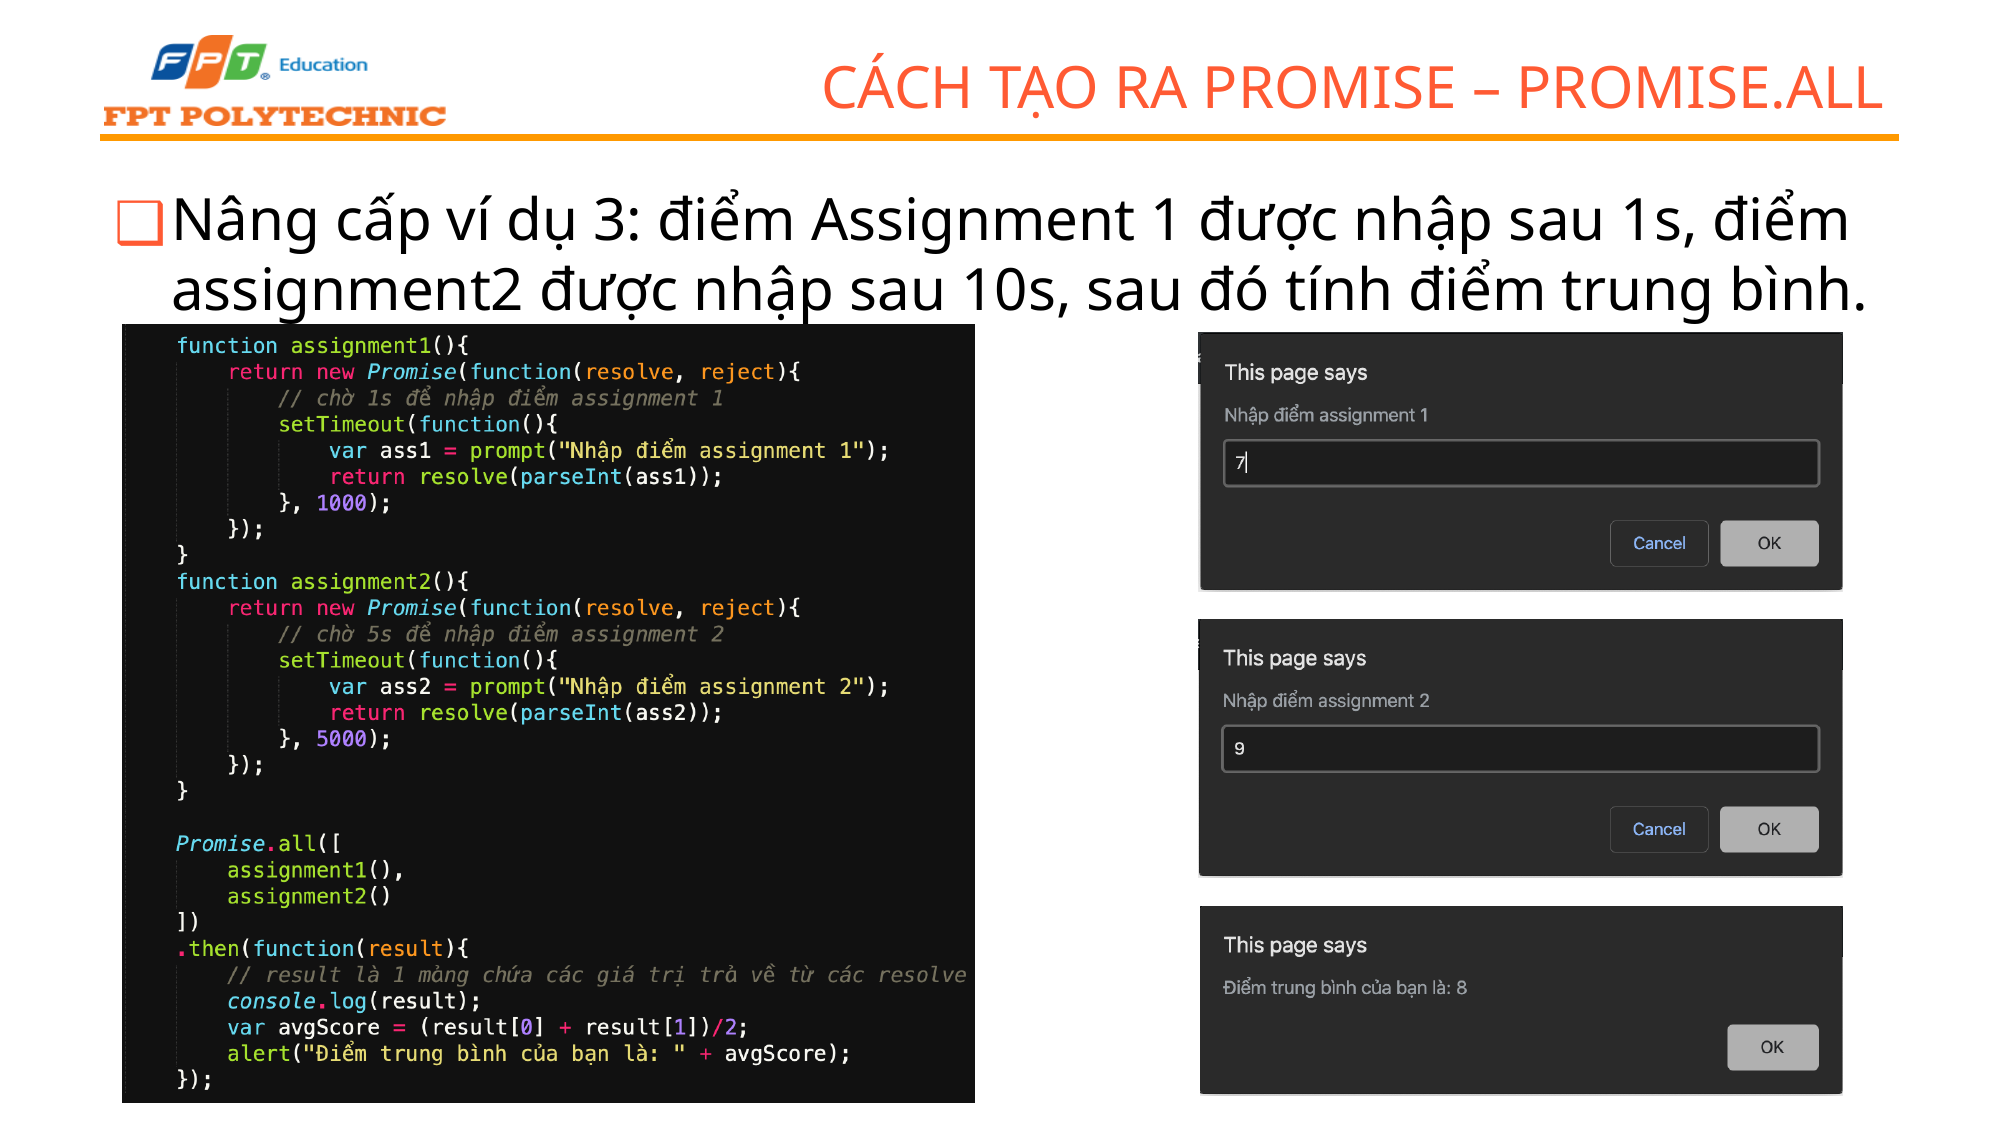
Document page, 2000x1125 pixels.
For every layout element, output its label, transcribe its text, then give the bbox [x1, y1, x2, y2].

picture [1198, 619, 1844, 878]
picture [104, 35, 450, 126]
title Cách tạo ra Promise – Promise.all [449, 45, 1900, 125]
picture [1198, 332, 1844, 592]
list Nâng cấp ví dụ 3: điểm Assignment 1 được nhập sau 1s, điểm assignment2 được nhập sau 10s, sau đó tính điểm trung bình. [99, 174, 1900, 1038]
picture [1199, 906, 1844, 1096]
picture [122, 324, 975, 1103]
